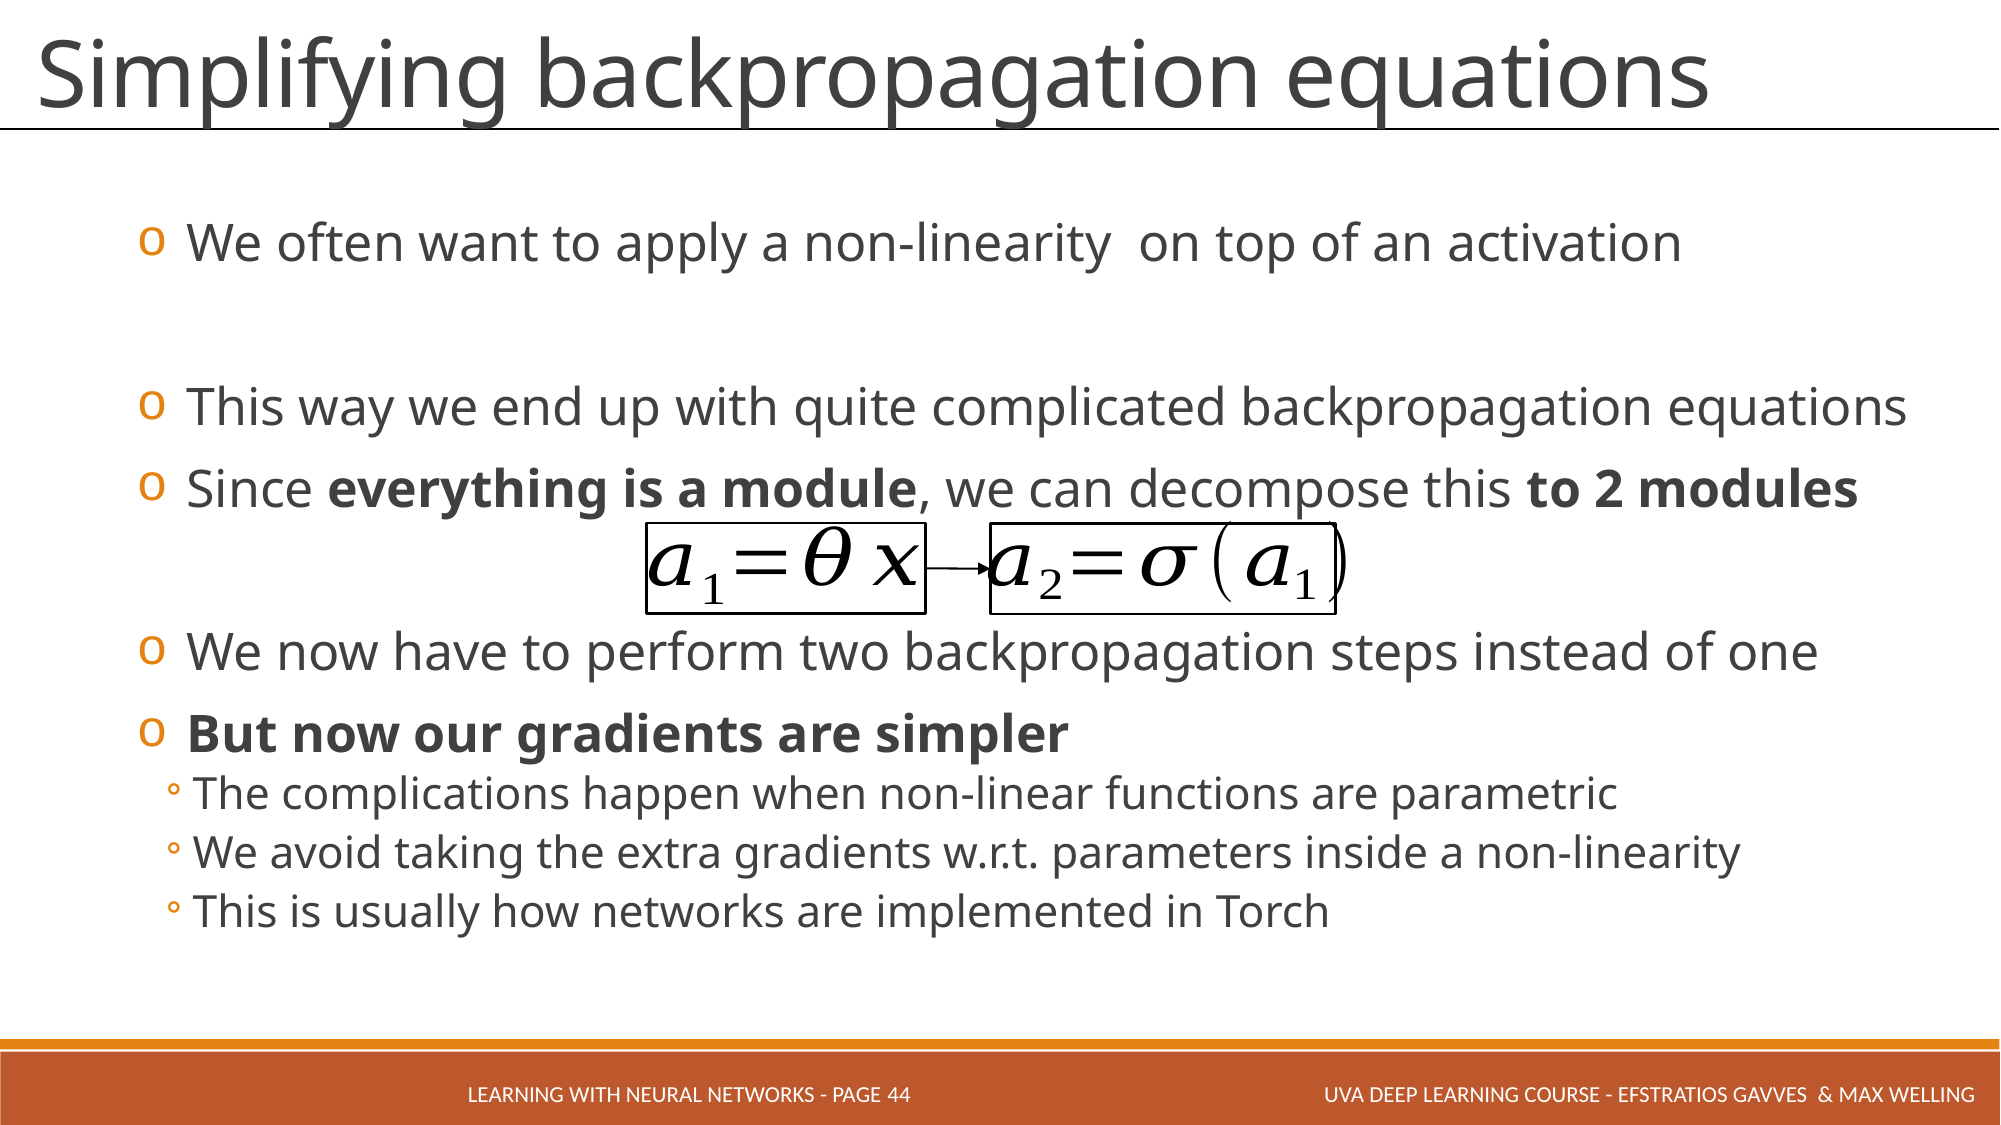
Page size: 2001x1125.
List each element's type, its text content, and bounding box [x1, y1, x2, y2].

footer UVA Deep Learning COURSE - Efstratios Gavves & Max Welling [1078, 1063, 1992, 1124]
text_box [645, 522, 927, 615]
slide_number LEARNING WITH NEURAL NETWORKS - PAGE 44 [0, 1063, 926, 1124]
text_box [989, 522, 1337, 615]
title Simplifying backpropagation equations [21, 23, 1987, 134]
